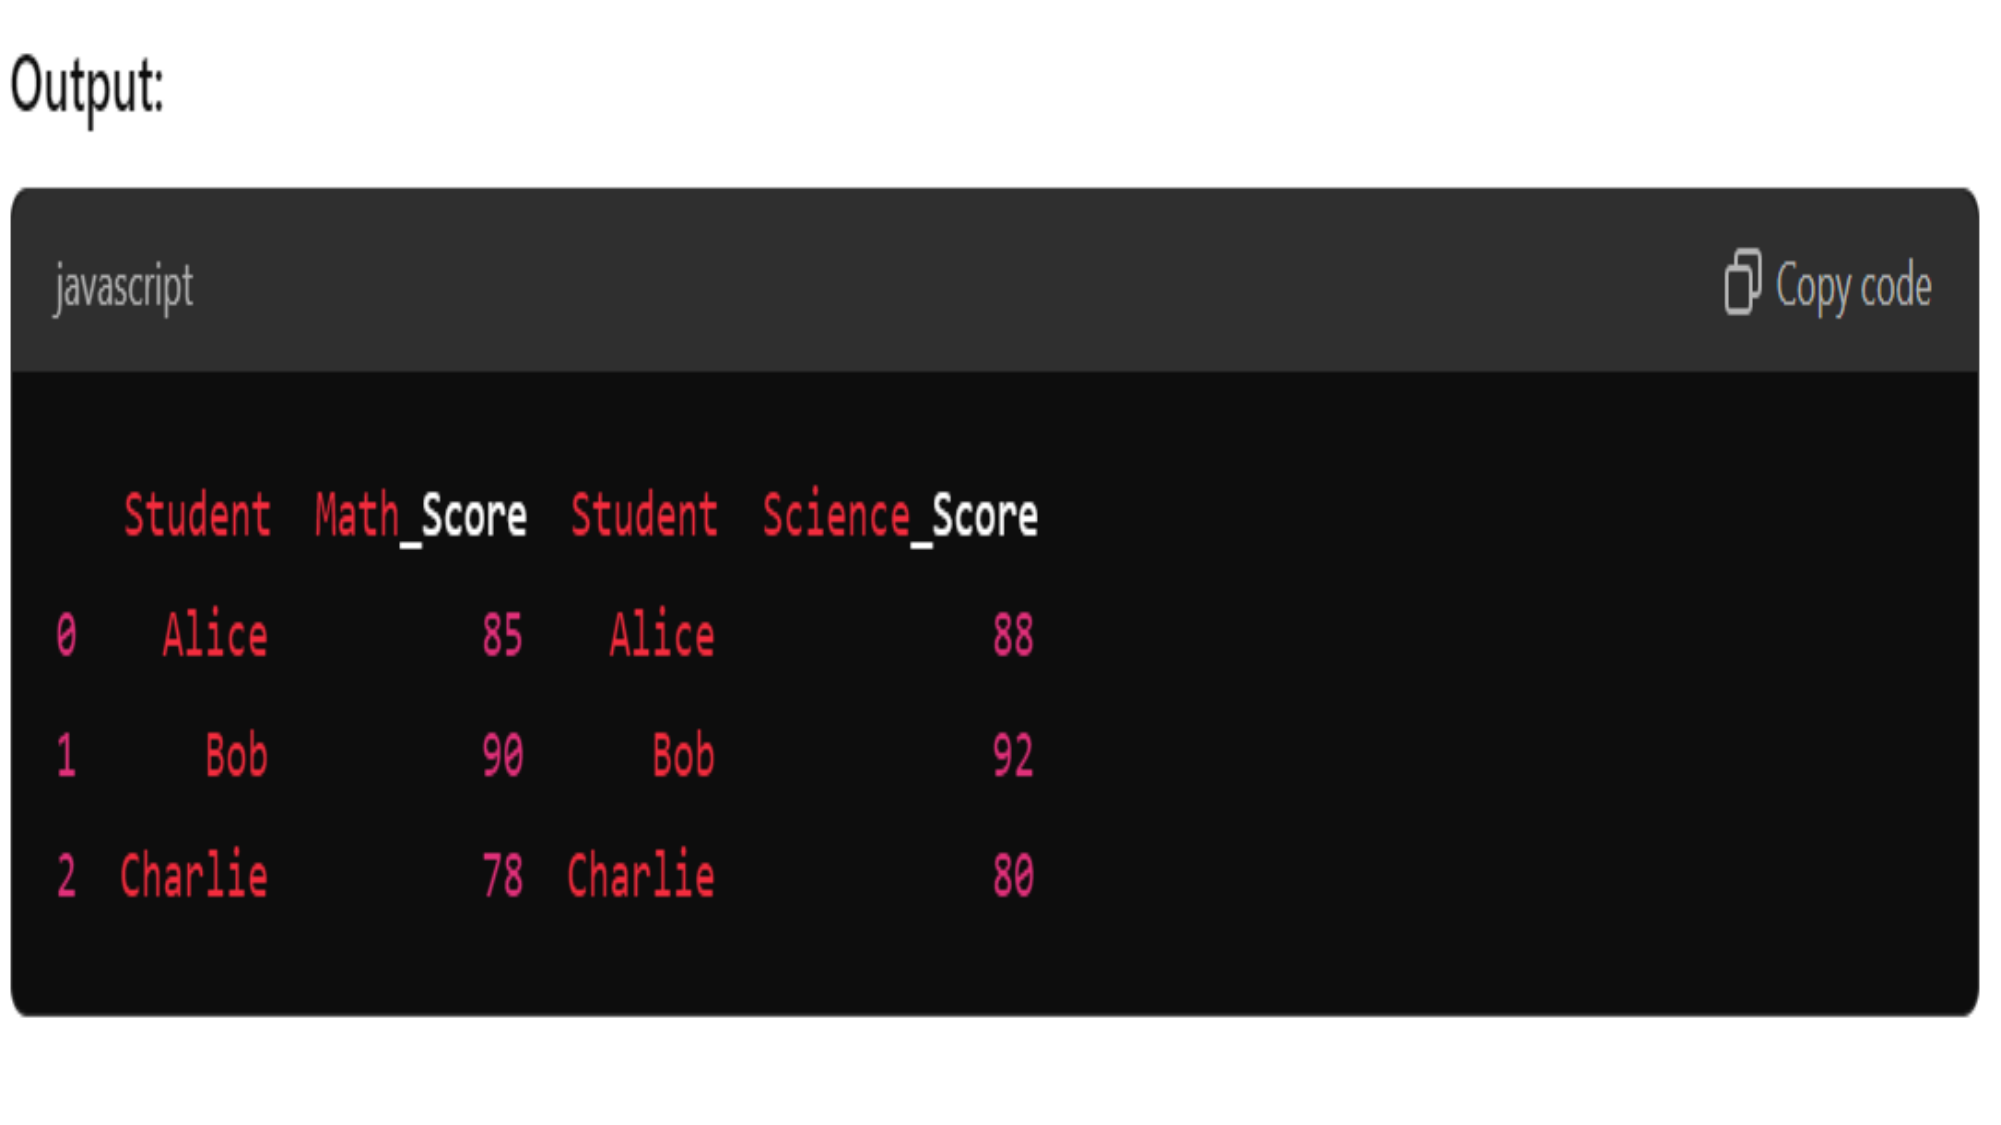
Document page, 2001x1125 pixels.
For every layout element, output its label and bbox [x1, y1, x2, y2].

list [0, 42, 2000, 1039]
